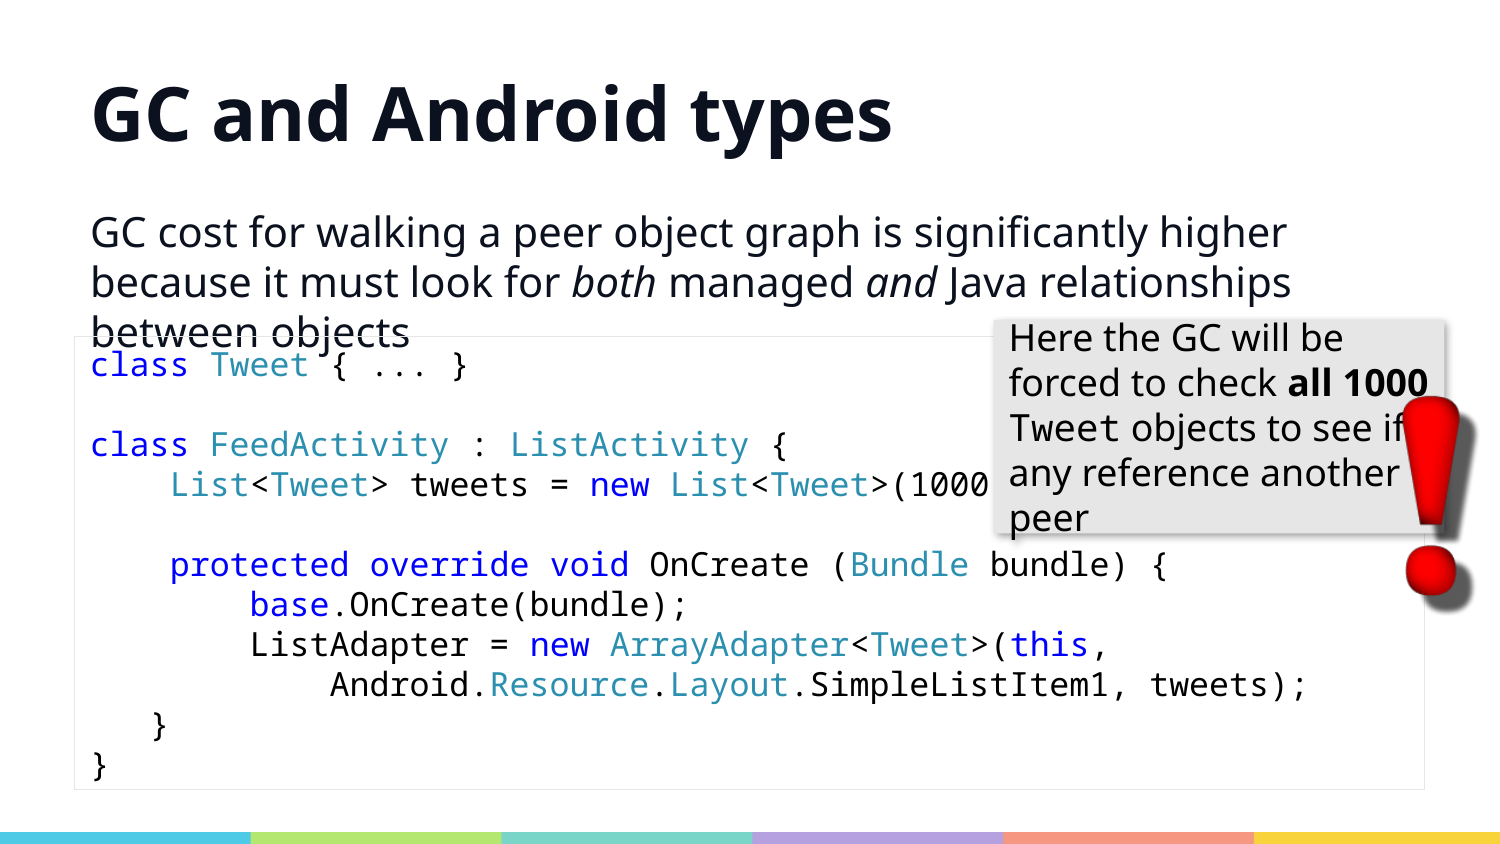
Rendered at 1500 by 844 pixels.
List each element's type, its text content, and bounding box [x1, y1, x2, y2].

list GC cost for walking a peer object graph is significantly higher because it must look for both managed and Java relationships between objects [75, 198, 1425, 336]
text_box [993, 319, 1500, 623]
text_box class Tweet { ... } class FeedActivity : ListActivity { List<Tweet> tweets = new List<Tweet>(1000); protected override void OnCreate (Bundle bundle) { base.OnCreate(bundle); ListAdapter = new ArrayAdapter<Tweet>(this, Android.Resource.Layout.SimpleListItem1, tweets); } } [74, 336, 1425, 790]
title GC and Android types [75, 41, 1425, 183]
